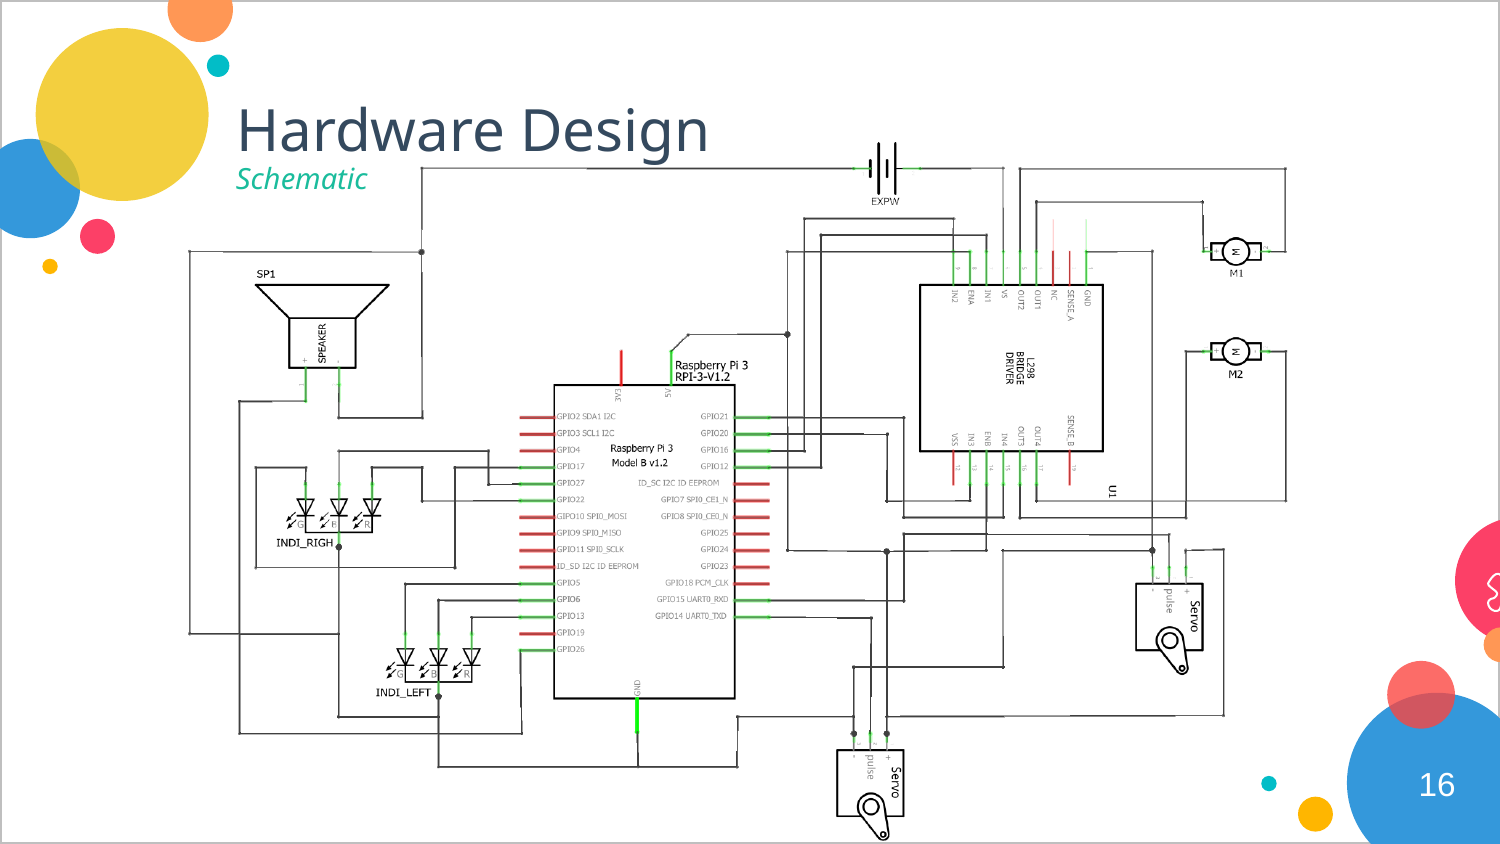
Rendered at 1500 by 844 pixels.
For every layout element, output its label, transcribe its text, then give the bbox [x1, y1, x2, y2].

picture [186, 142, 1290, 841]
title Hardware Design [221, 77, 1331, 179]
slide_number 16 [1346, 692, 1500, 844]
